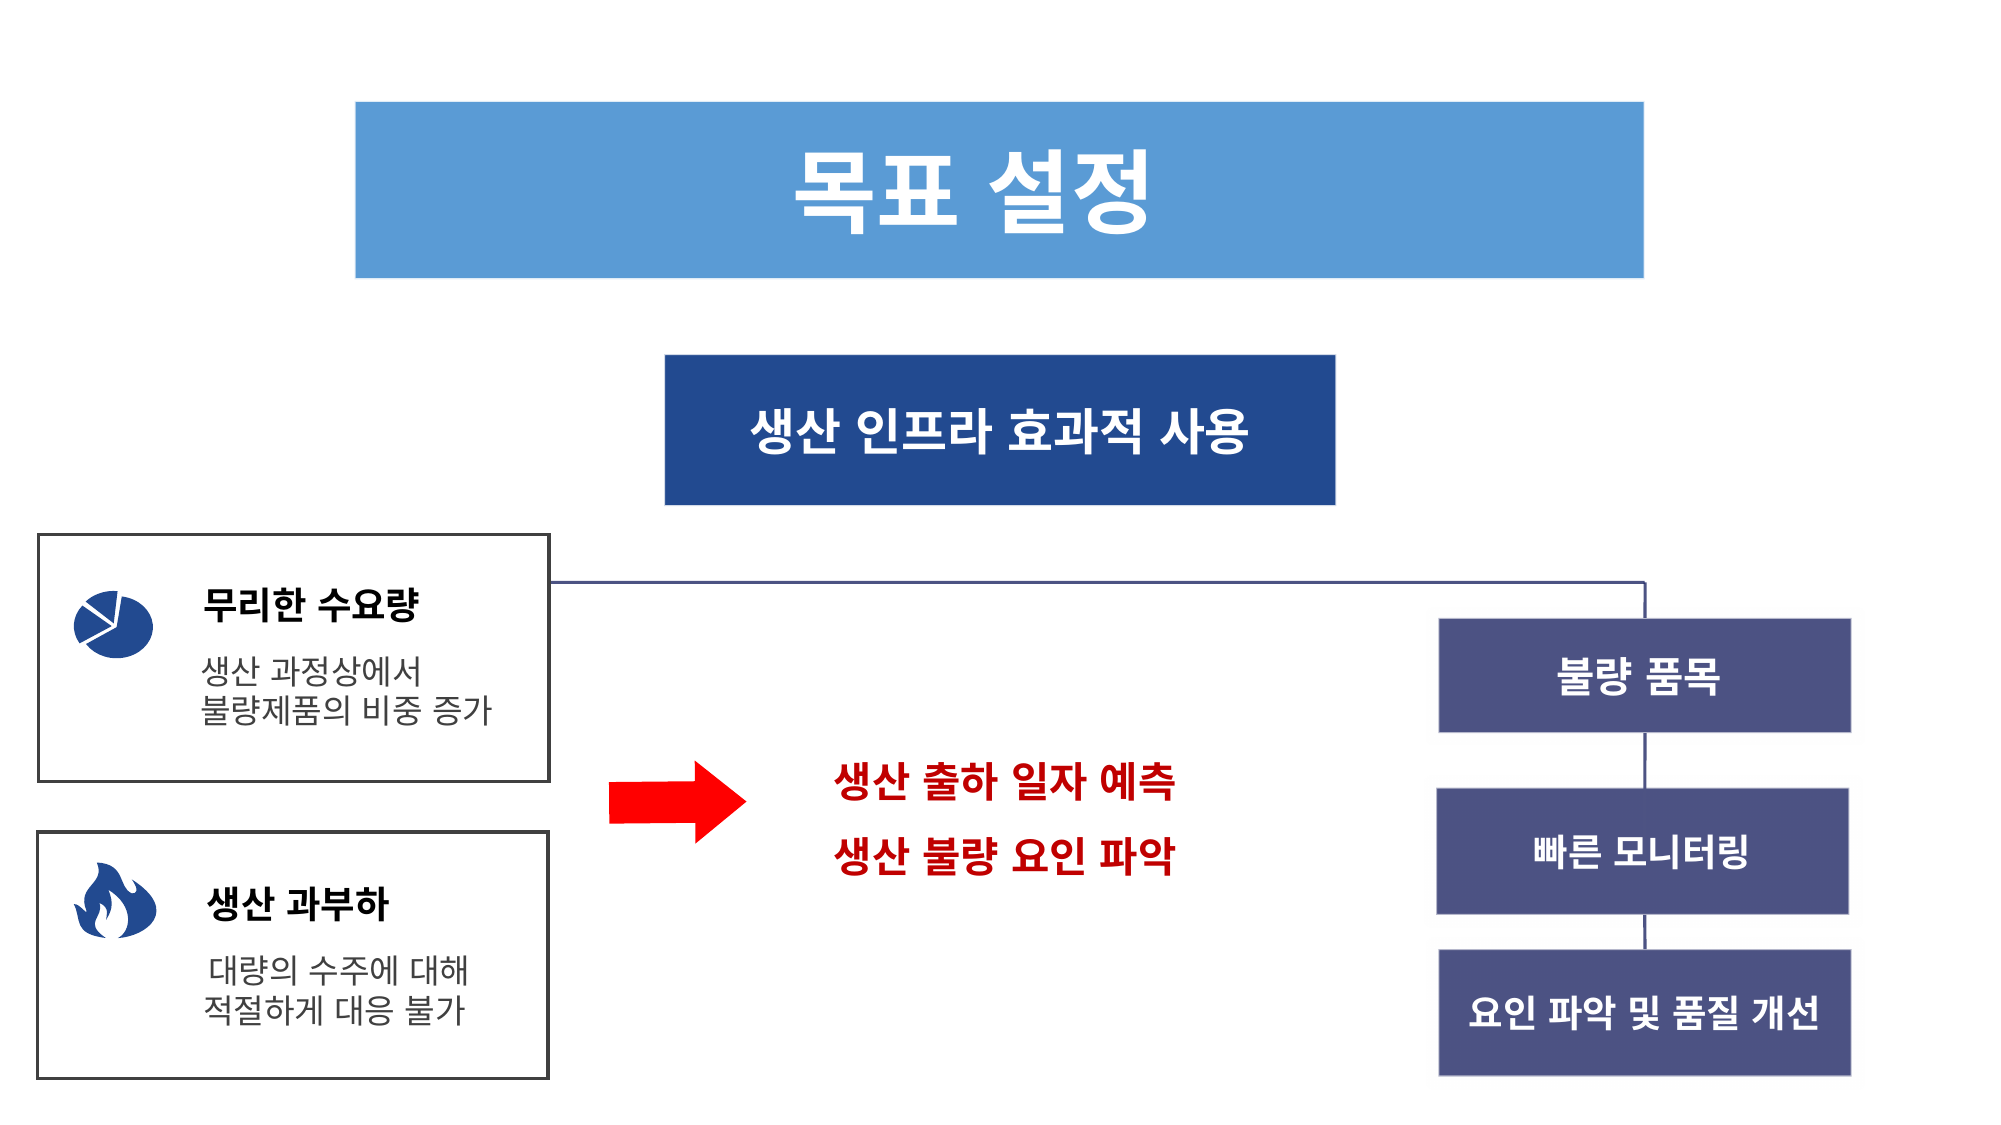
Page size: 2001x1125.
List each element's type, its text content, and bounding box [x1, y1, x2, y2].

text_box [36, 831, 549, 1080]
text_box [73, 862, 509, 1019]
text_box [608, 760, 747, 844]
text_box 빠른 모니터링 [1435, 786, 1850, 916]
text_box [37, 534, 550, 783]
text_box 불량 품목 [1437, 617, 1853, 734]
text_box 생산 출하 일자 예측 생산 불량 요인 파악 [772, 723, 1238, 888]
text_box 목표 설정 [354, 100, 1646, 280]
text_box 생산 인프라 효과적 사용 [663, 353, 1337, 507]
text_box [73, 574, 524, 740]
text_box 요인 파악 및 품질 개선 [1437, 948, 1853, 1078]
